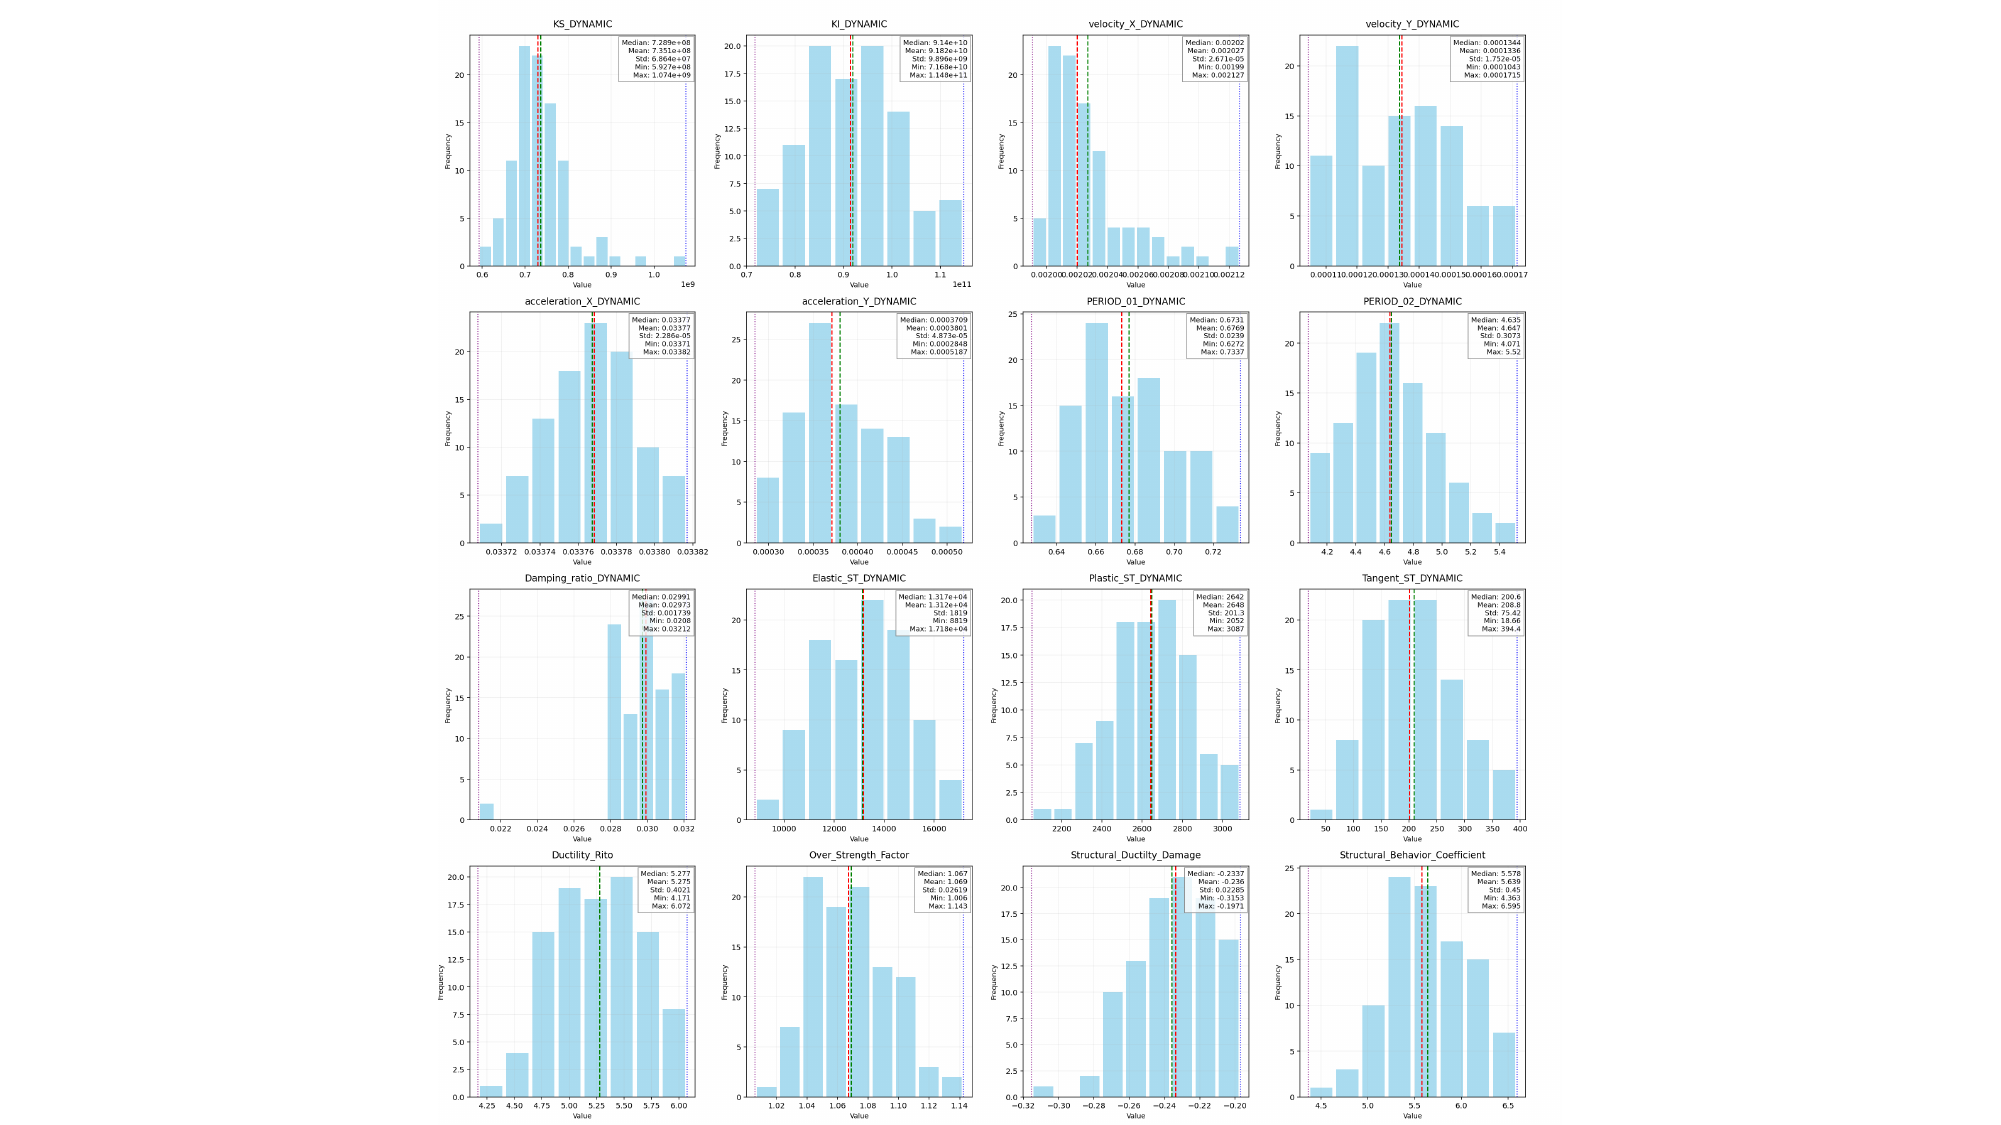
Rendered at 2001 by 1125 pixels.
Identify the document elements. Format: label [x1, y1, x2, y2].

picture [438, 0, 1562, 1125]
